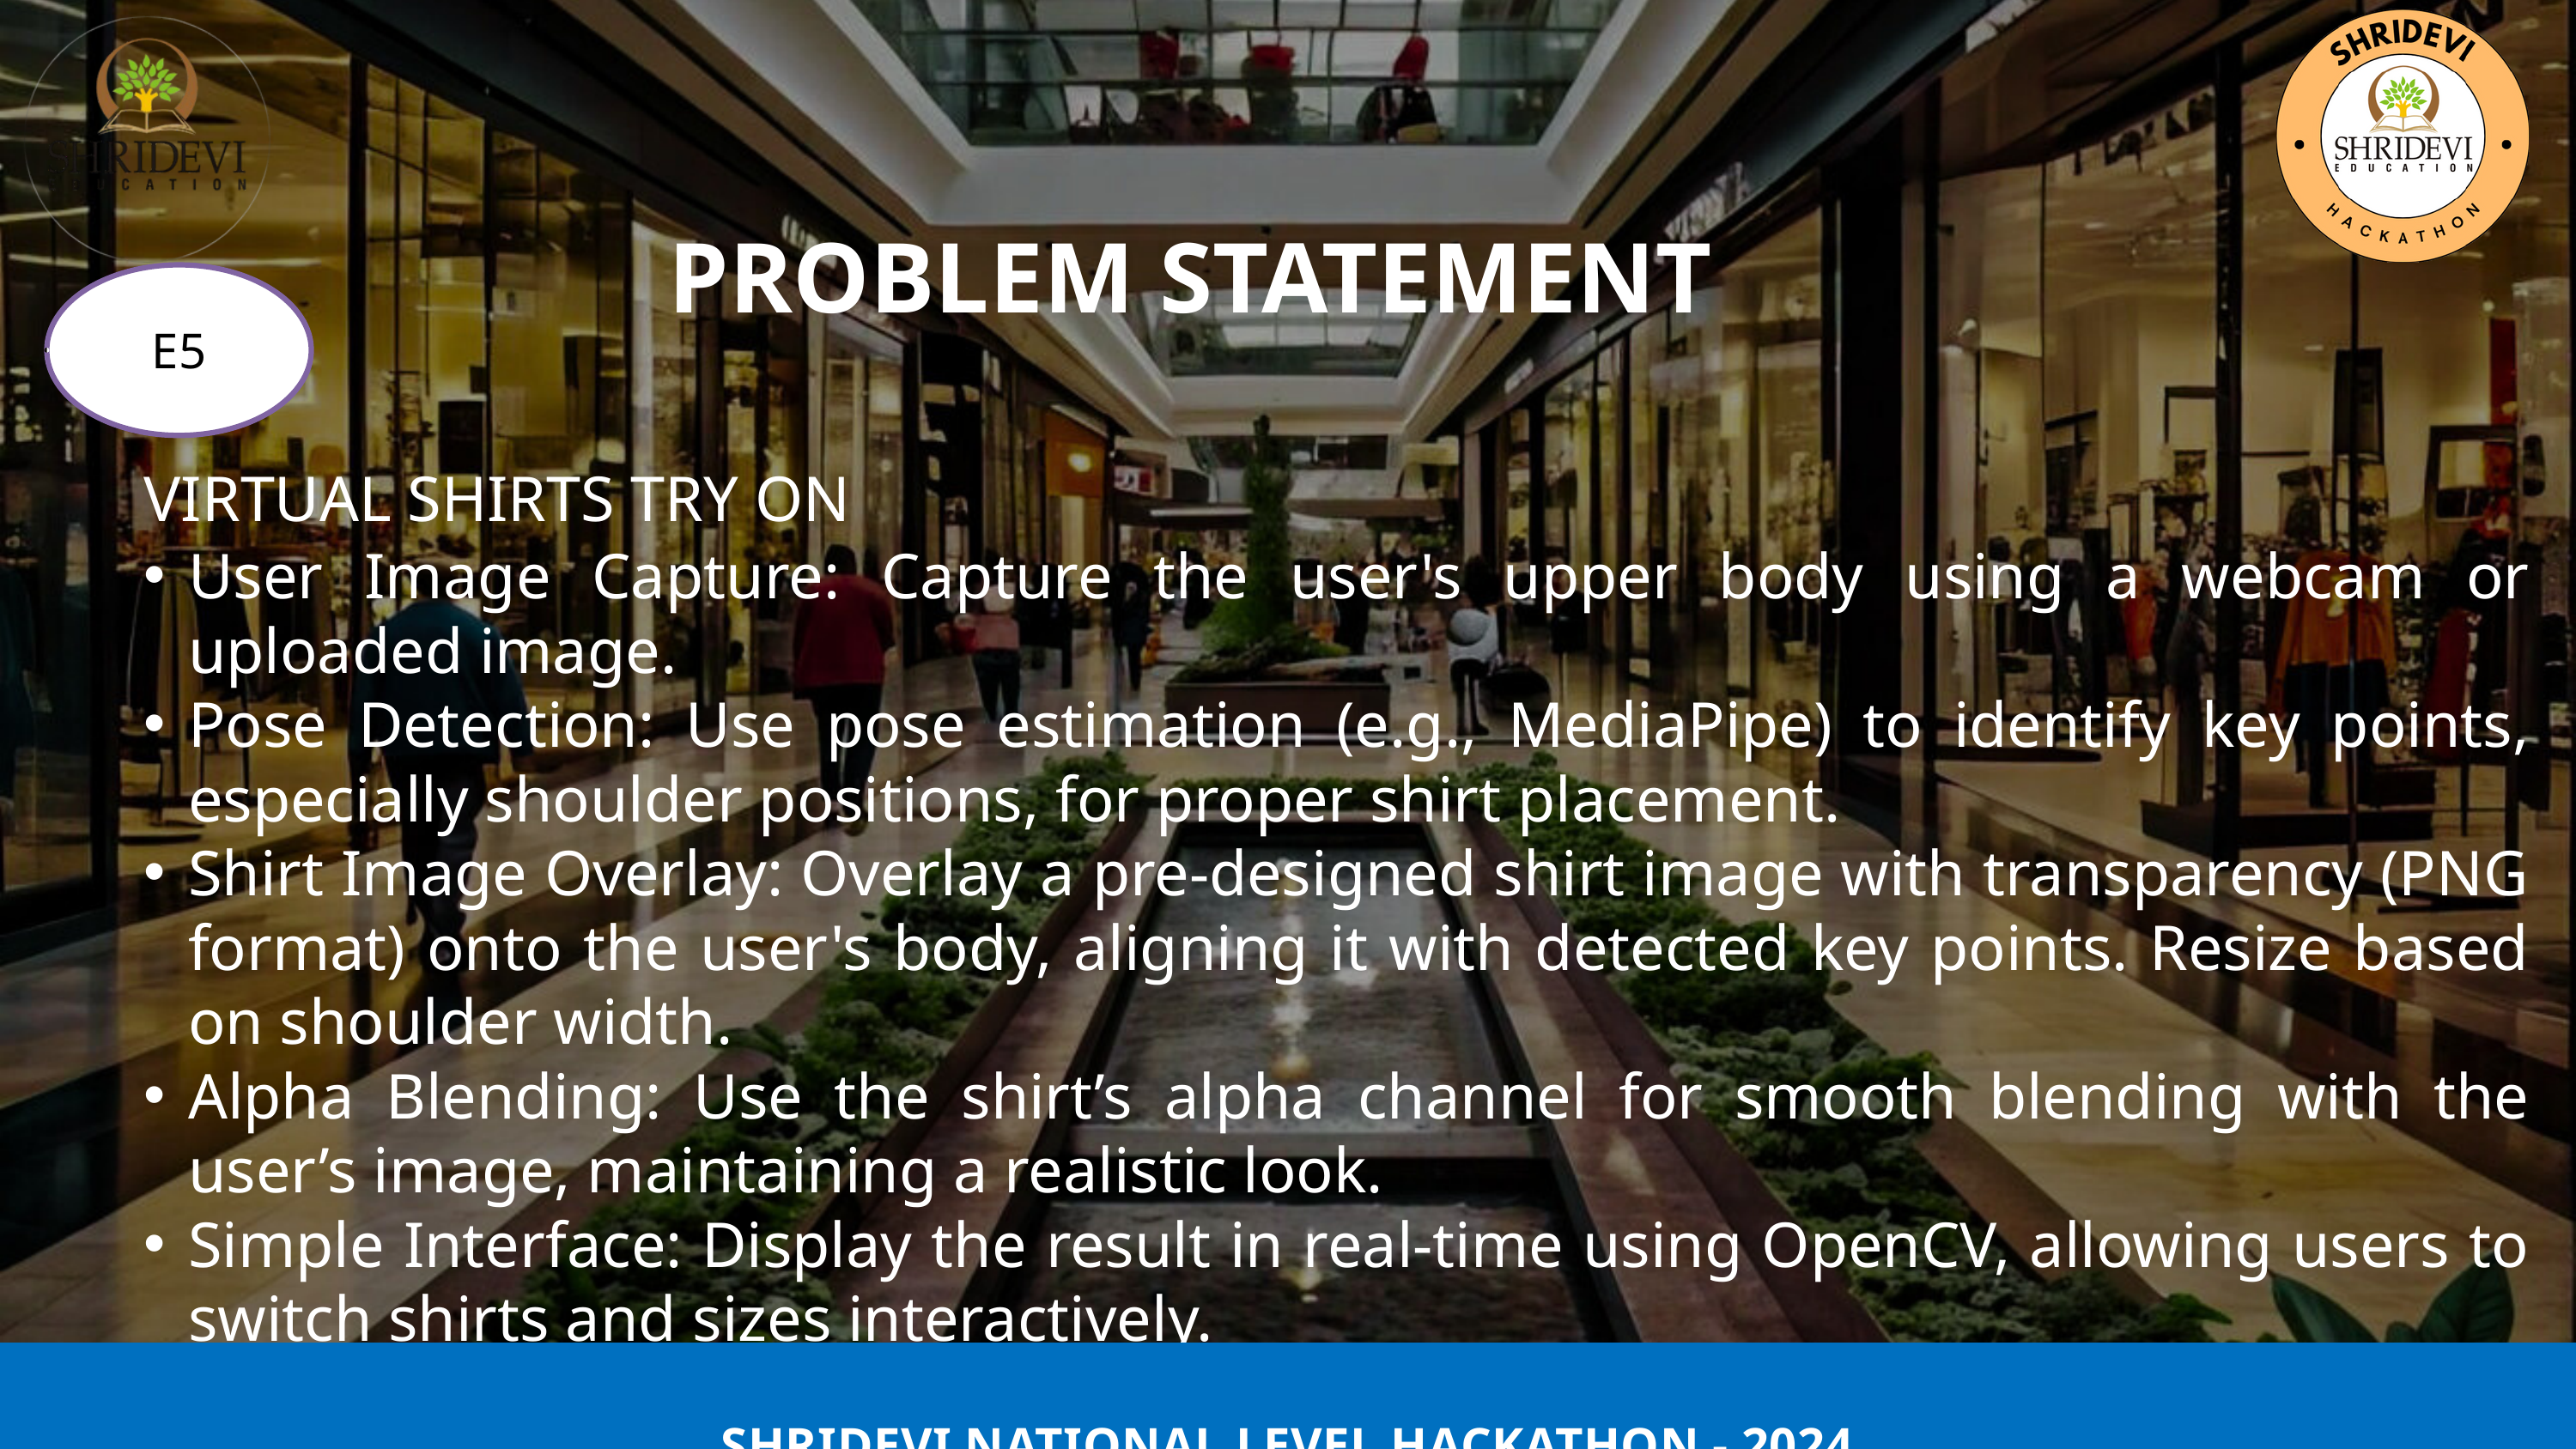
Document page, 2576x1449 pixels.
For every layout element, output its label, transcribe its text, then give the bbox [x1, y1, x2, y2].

text_box VIRTUAL SHIRTS TRY ON User Image Capture: Capture the user's upper body using a webcam or uploaded image. Pose Detection: Use pose estimation (e.g., MediaPipe) to identify key points, especially shoulder positions, for proper shirt placement. Shirt Image Overlay: Overlay a pre-designed shirt image with transparency (PNG format) onto the user's body, aligning it with detected key points. Resize based on shoulder width. Alpha Blending: Use the shirt’s alpha channel for smooth blending with the user’s image, maintaining a realistic look. Simple Interface: Display the result in real-time using OpenCV, allowing users to switch shirts and sizes interactively. [100, 403, 2530, 1340]
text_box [44, 262, 314, 439]
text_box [0, 1342, 2576, 1449]
text_box [2275, 9, 2530, 263]
text_box [16, 9, 278, 270]
text_box PROBLEM STATEMENT [278, 216, 2337, 333]
text_box [0, 0, 2576, 1341]
